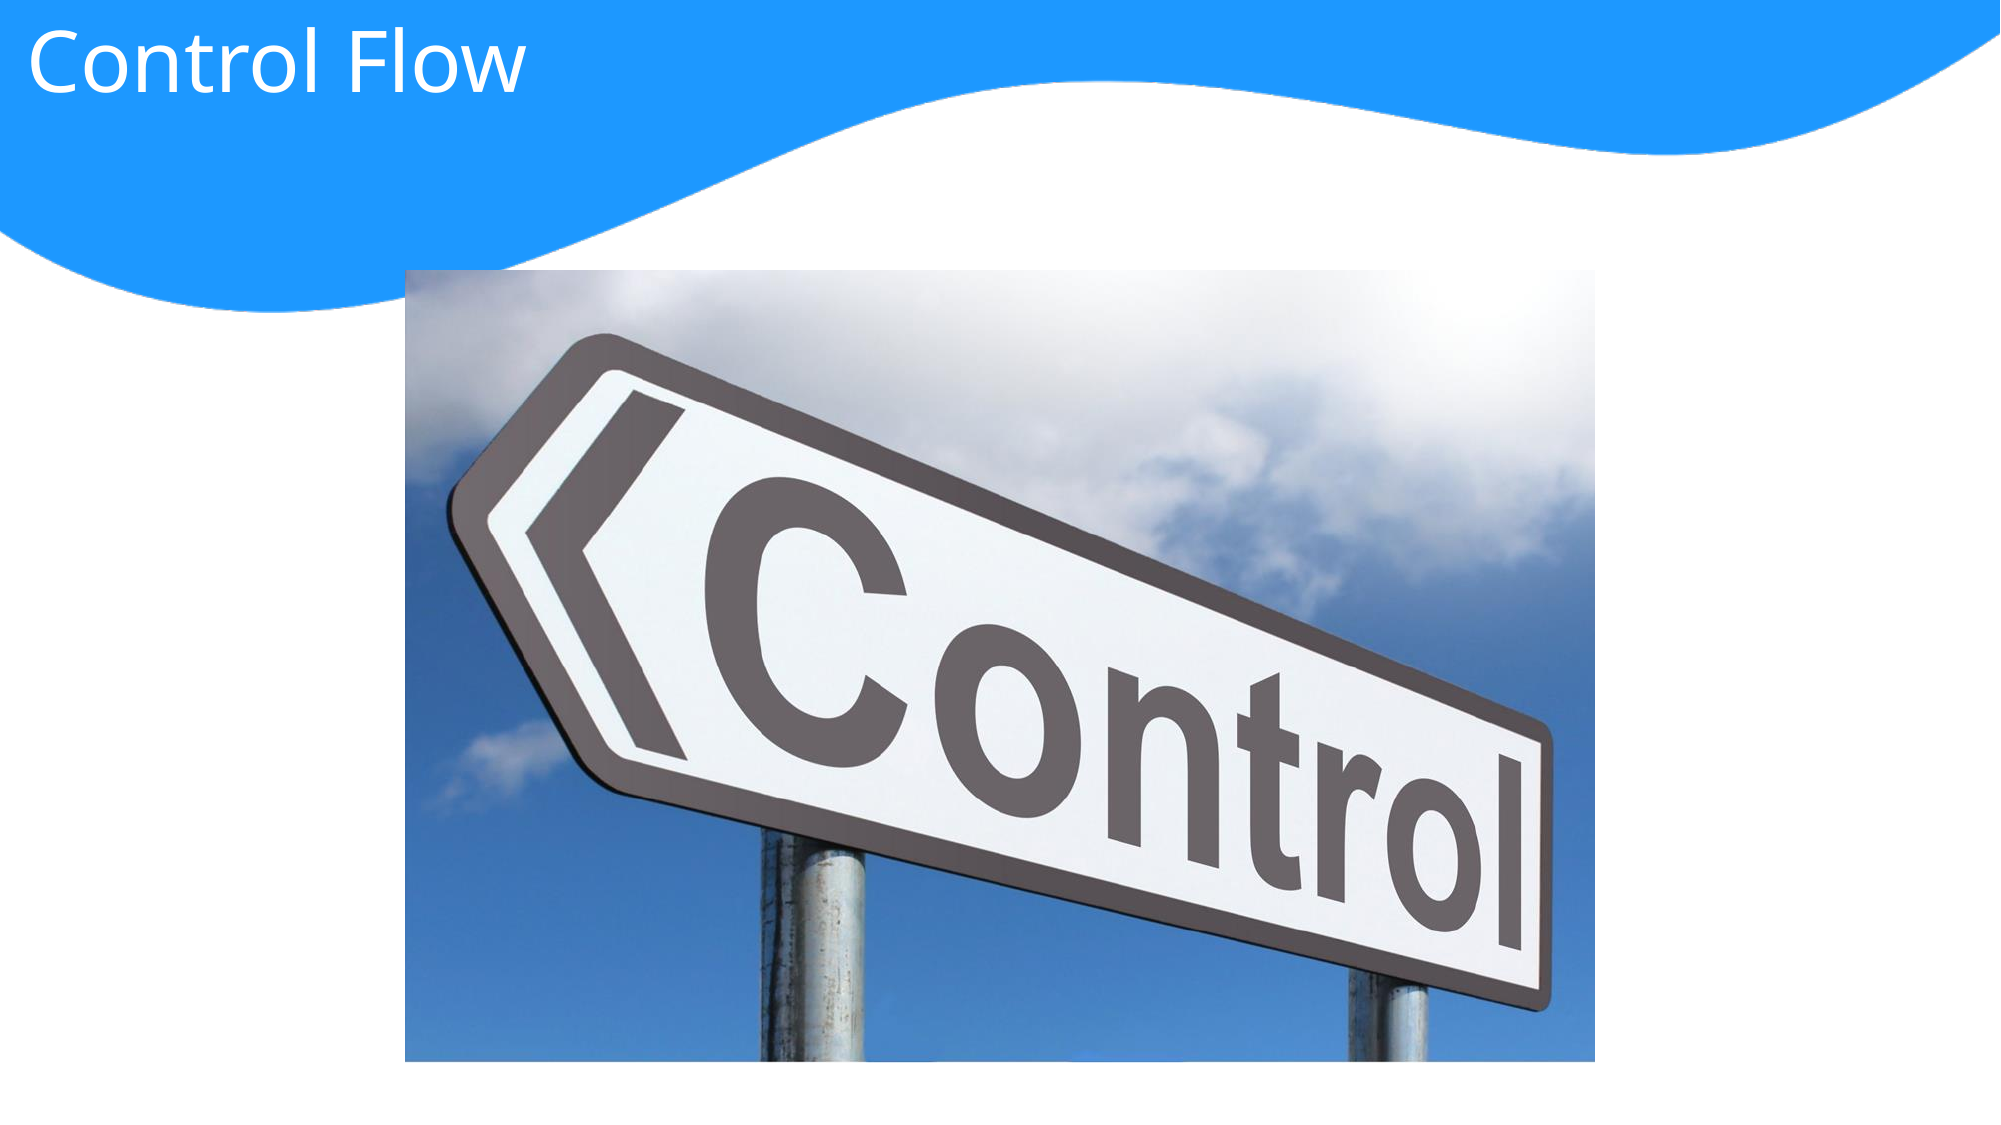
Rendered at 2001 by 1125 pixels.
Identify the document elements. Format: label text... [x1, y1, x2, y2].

text_box Control Flow [12, 0, 600, 189]
picture [0, 0, 2000, 1063]
